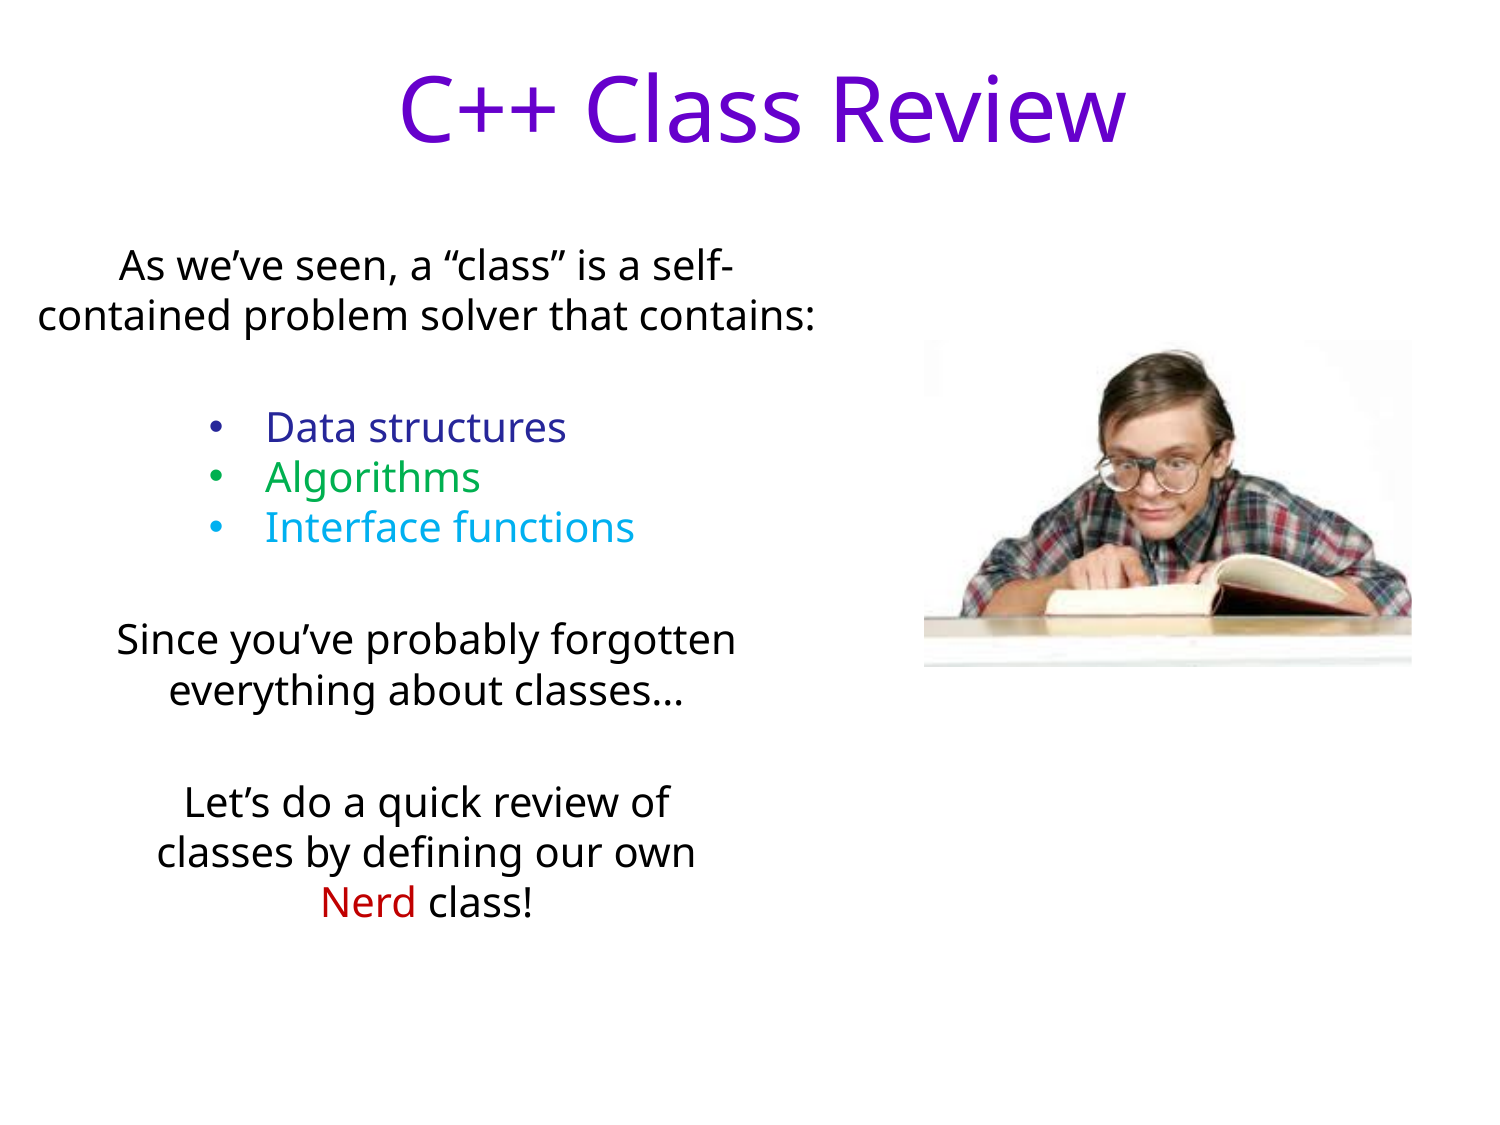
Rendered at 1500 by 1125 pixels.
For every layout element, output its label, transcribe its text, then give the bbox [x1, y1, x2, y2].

text_box Let’s do a quick review of classes by defining our own Nerd class! [95, 768, 758, 933]
text_box As we’ve seen, a “class” is a self-contained problem solver that contains: [16, 231, 838, 346]
picture [923, 340, 1412, 667]
title C++ Class Review [125, 12, 1400, 200]
text_box Since you’ve probably forgotten everything about classes… [48, 605, 805, 721]
text_box Data structures Algorithms Interface functions [194, 393, 708, 559]
